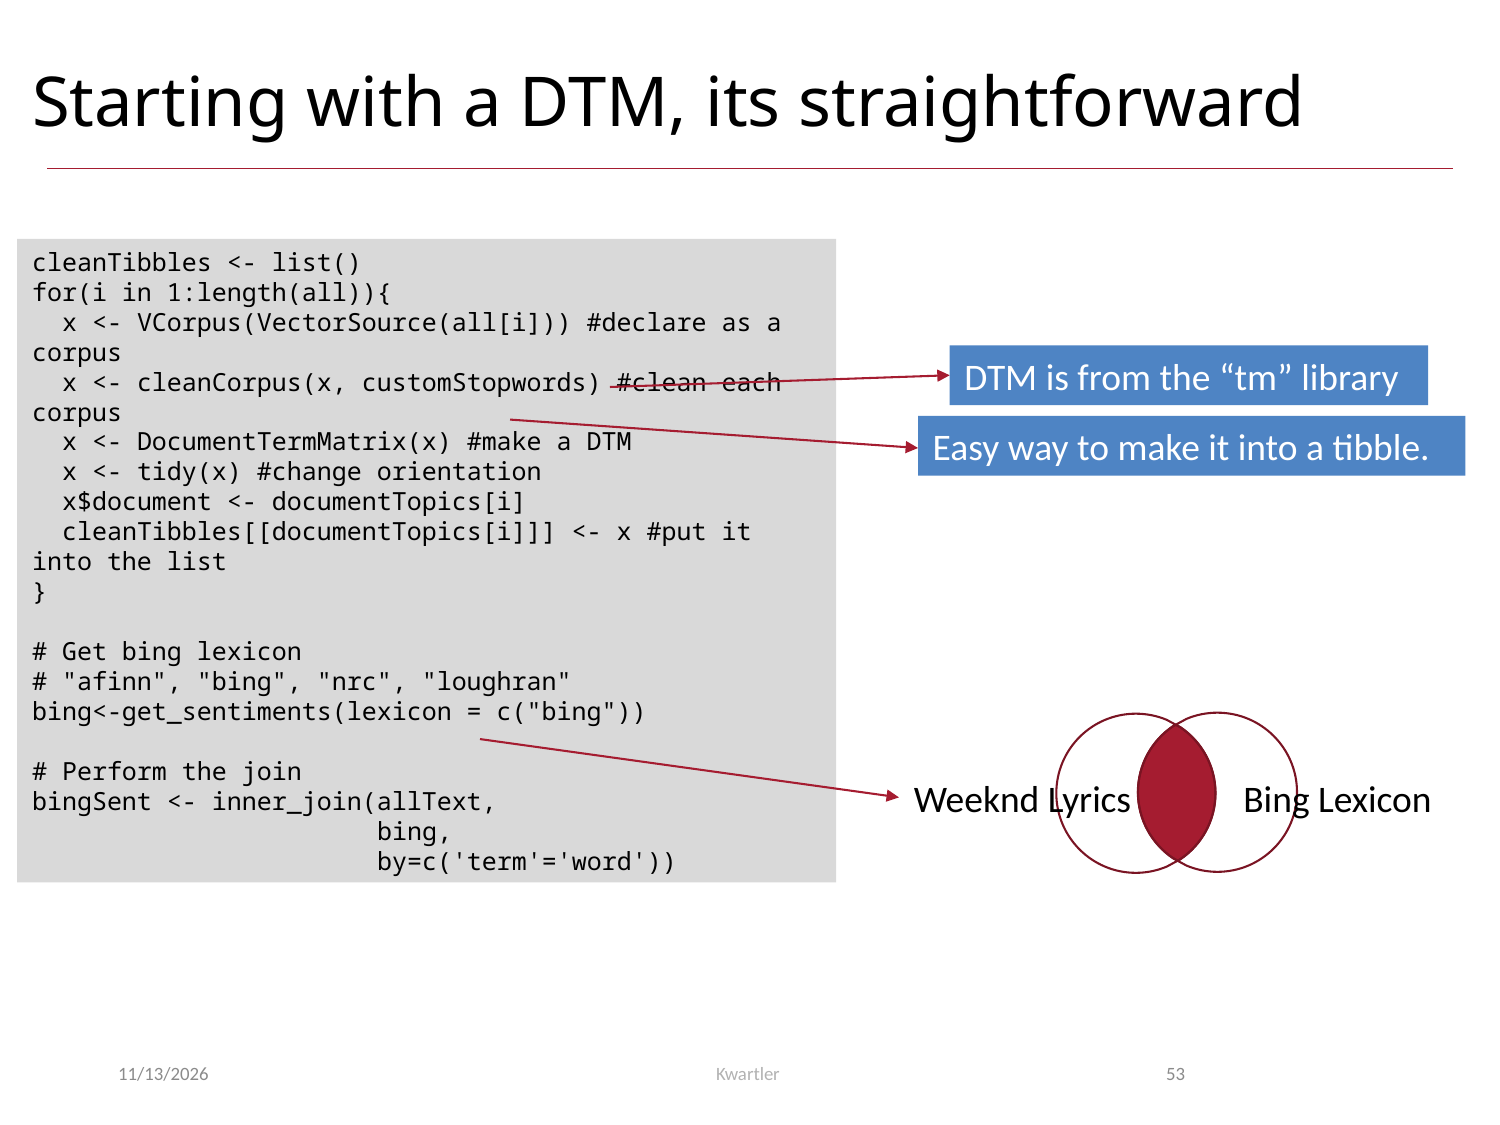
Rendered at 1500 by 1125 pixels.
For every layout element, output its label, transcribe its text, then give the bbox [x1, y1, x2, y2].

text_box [509, 419, 918, 448]
slide_number 53 [1059, 1042, 1200, 1103]
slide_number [103, 1042, 441, 1103]
text_box DTM is from the “tm” library [949, 345, 1429, 406]
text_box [1056, 712, 1298, 873]
text_box Easy way to make it into a tibble. [918, 415, 1466, 476]
footer Kwartler [496, 1042, 1004, 1103]
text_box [479, 739, 912, 793]
text_box Bing Lexicon [1298, 767, 1447, 828]
title Starting with a DTM, its straightforward [17, 59, 1397, 157]
text_box Weeknd Lyrics [898, 767, 1056, 828]
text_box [609, 375, 950, 387]
text_box cleanTibbles <- list() for(i in 1:length(all)){ x <- VCorpus(VectorSource(all[i])) #declare as a corpus x <- cleanCorpus(x, customStopwords) #clean each corpus x <- DocumentTermMatrix(x) #make a DTM x <- tidy(x) #change orientation x$document <- documentTopics[i] cleanTibbles[[documentTopics[i]]] <- x #put it into the list } # Get bing lexicon # "afinn", "bing", "nrc", "loughran" bing<-get_sentiments(lexicon = c("bing")) # Perform the join bingSent <- inner_join(allText, bing, by=c('term'='word')) [17, 238, 837, 883]
